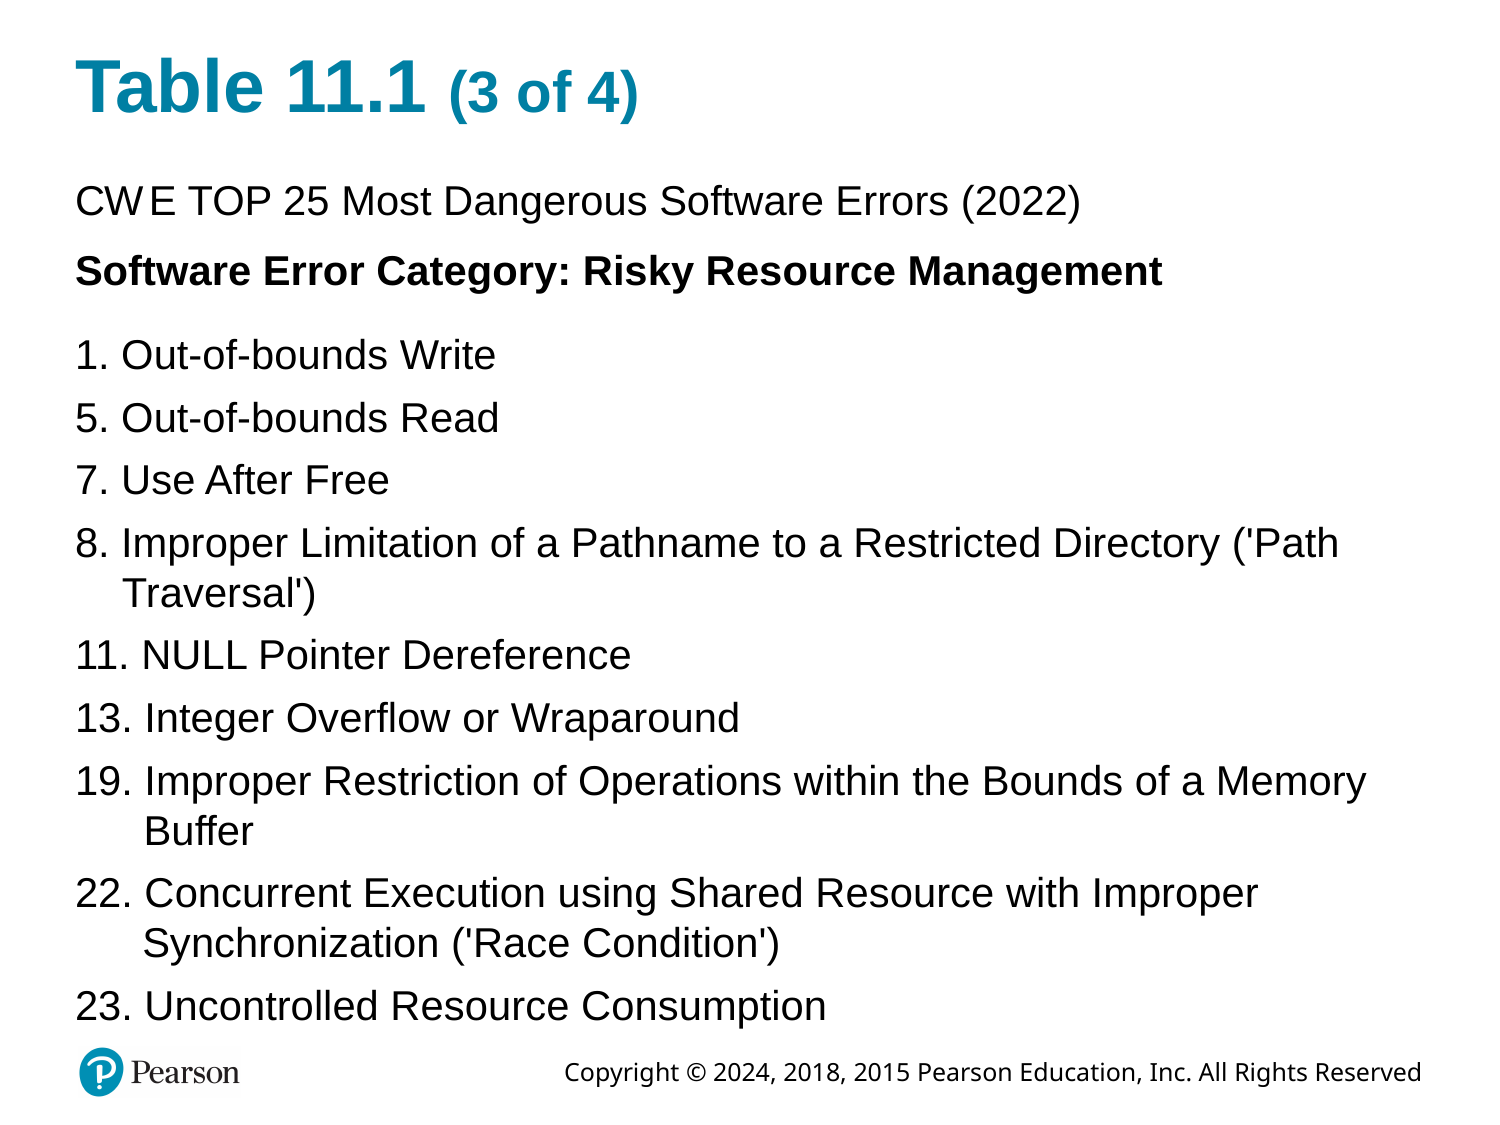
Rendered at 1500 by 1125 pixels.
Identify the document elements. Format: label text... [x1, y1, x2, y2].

list Software Error Category: Risky Resource Management [75, 0, 1430, 324]
picture [78, 1046, 241, 1098]
list 1. Out-of-bounds Write 5. Out-of-bounds Read 7. Use After Free 8. Improper Limitation of a Pathname to a Restricted Directory ('Path Traversal') 11. NULL Pointer Dereference 13. Integer Overflow or Wraparound 19. Improper Restriction of Operations within the Bounds of a Memory Buffer 22. Concurrent Execution using Shared Resource with Improper Synchronization ('Race Condition') 23. Uncontrolled Resource Consumption [75, 324, 1430, 1032]
